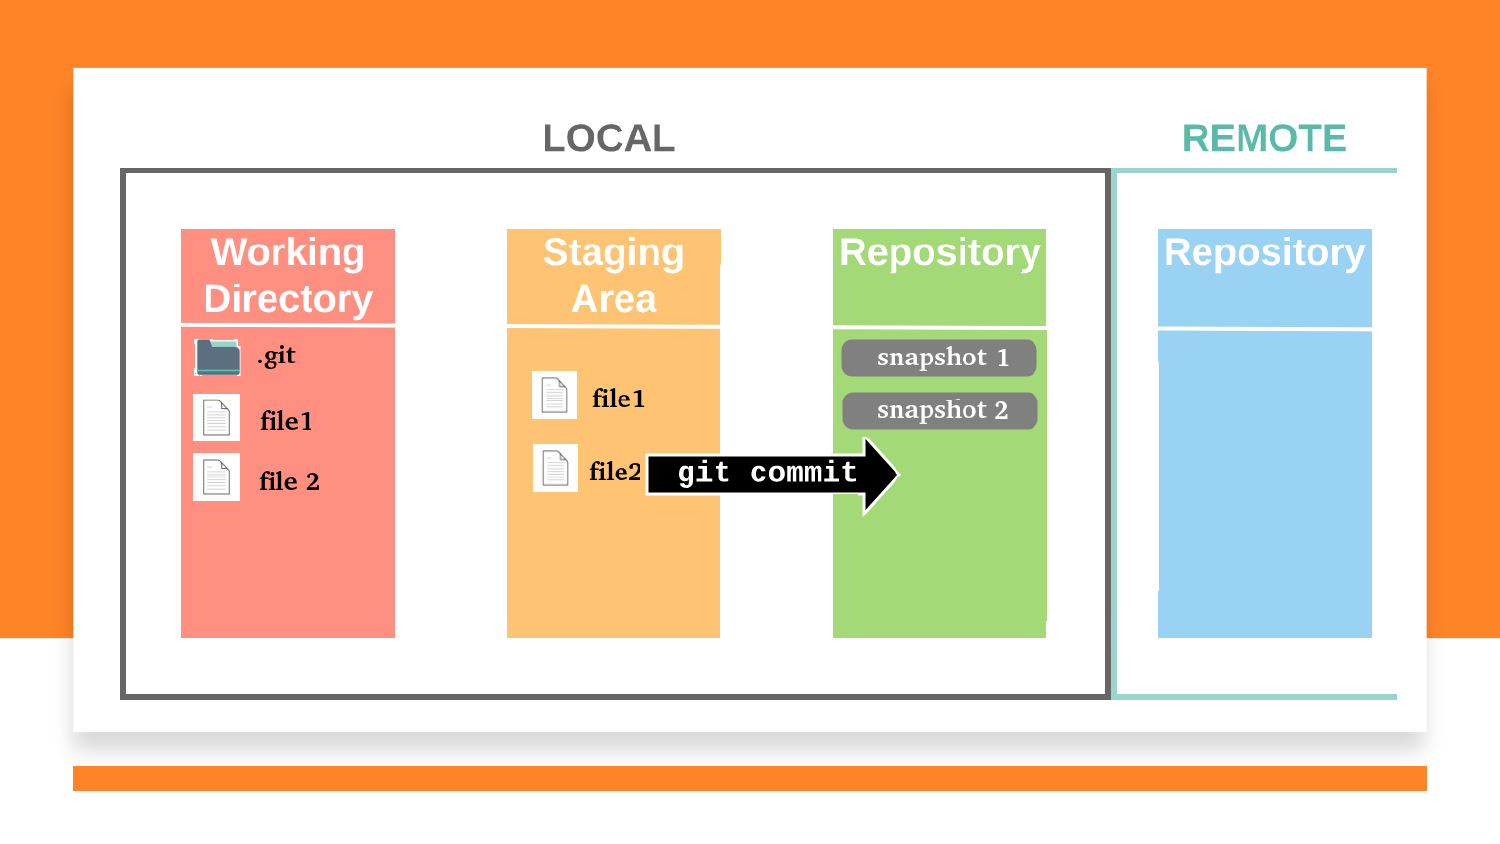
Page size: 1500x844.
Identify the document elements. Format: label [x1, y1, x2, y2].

text_box [0, 0, 1500, 639]
text_box [73, 67, 1427, 733]
picture [102, 92, 1398, 708]
text_box [0, 639, 1500, 844]
